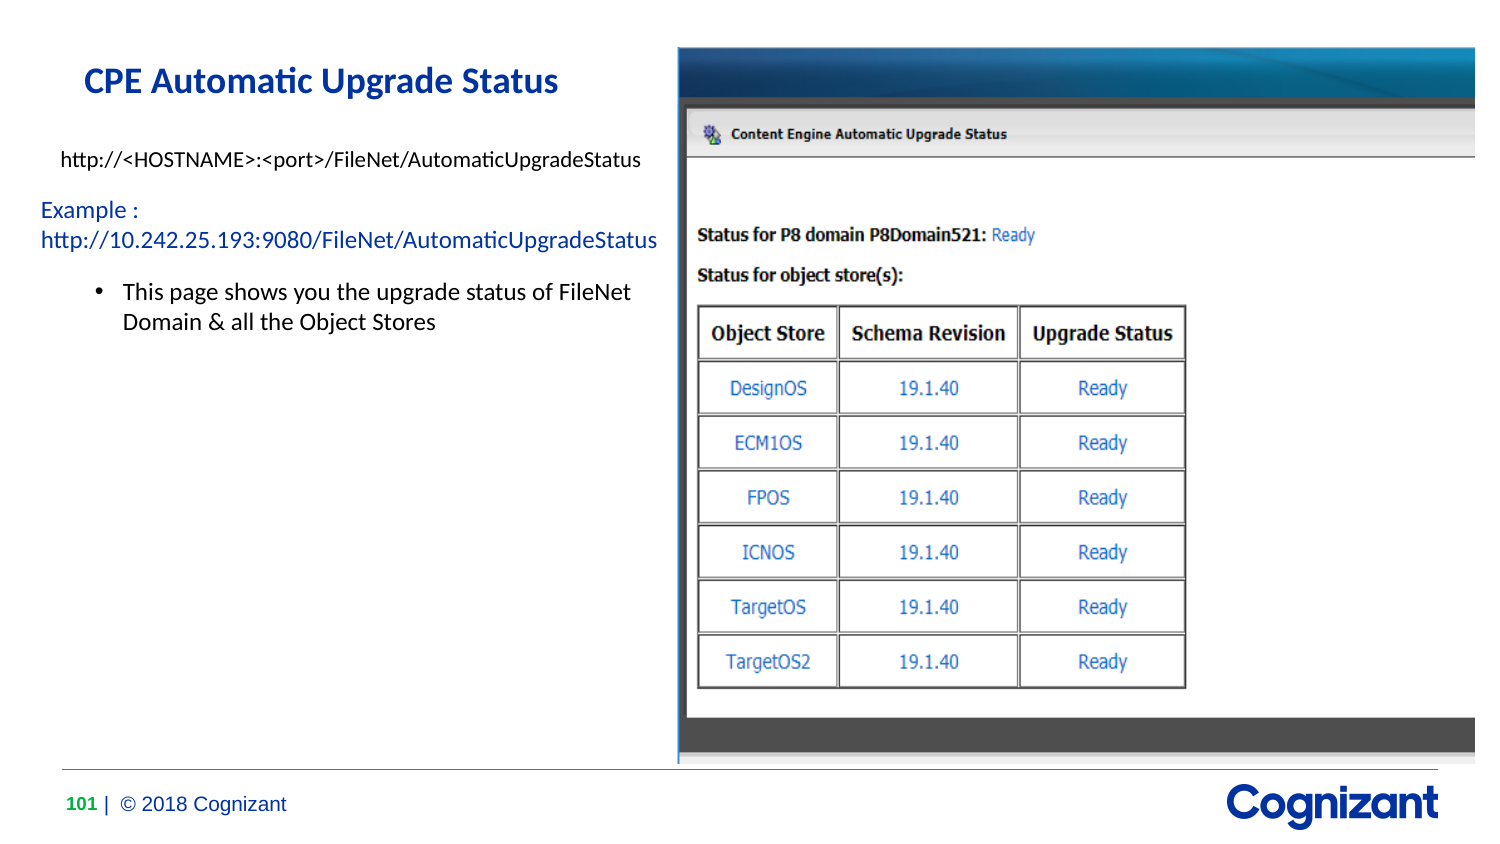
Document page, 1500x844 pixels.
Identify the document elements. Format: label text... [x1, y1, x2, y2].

text_box Example : http://10.242.25.193:9080/FileNet/AutomaticUpgradeStatus [0, 185, 677, 261]
picture [1227, 784, 1438, 830]
text_box This page shows you the upgrade status of FileNet Domain & all the Object Stores [94, 275, 659, 366]
slide_number 101 [66, 790, 104, 817]
picture [677, 47, 1475, 764]
text_box CPE Automatic Upgrade Status [69, 53, 574, 109]
text_box http://<HOSTNAME>:<port>/FileNet/AutomaticUpgradeStatus [0, 137, 658, 185]
